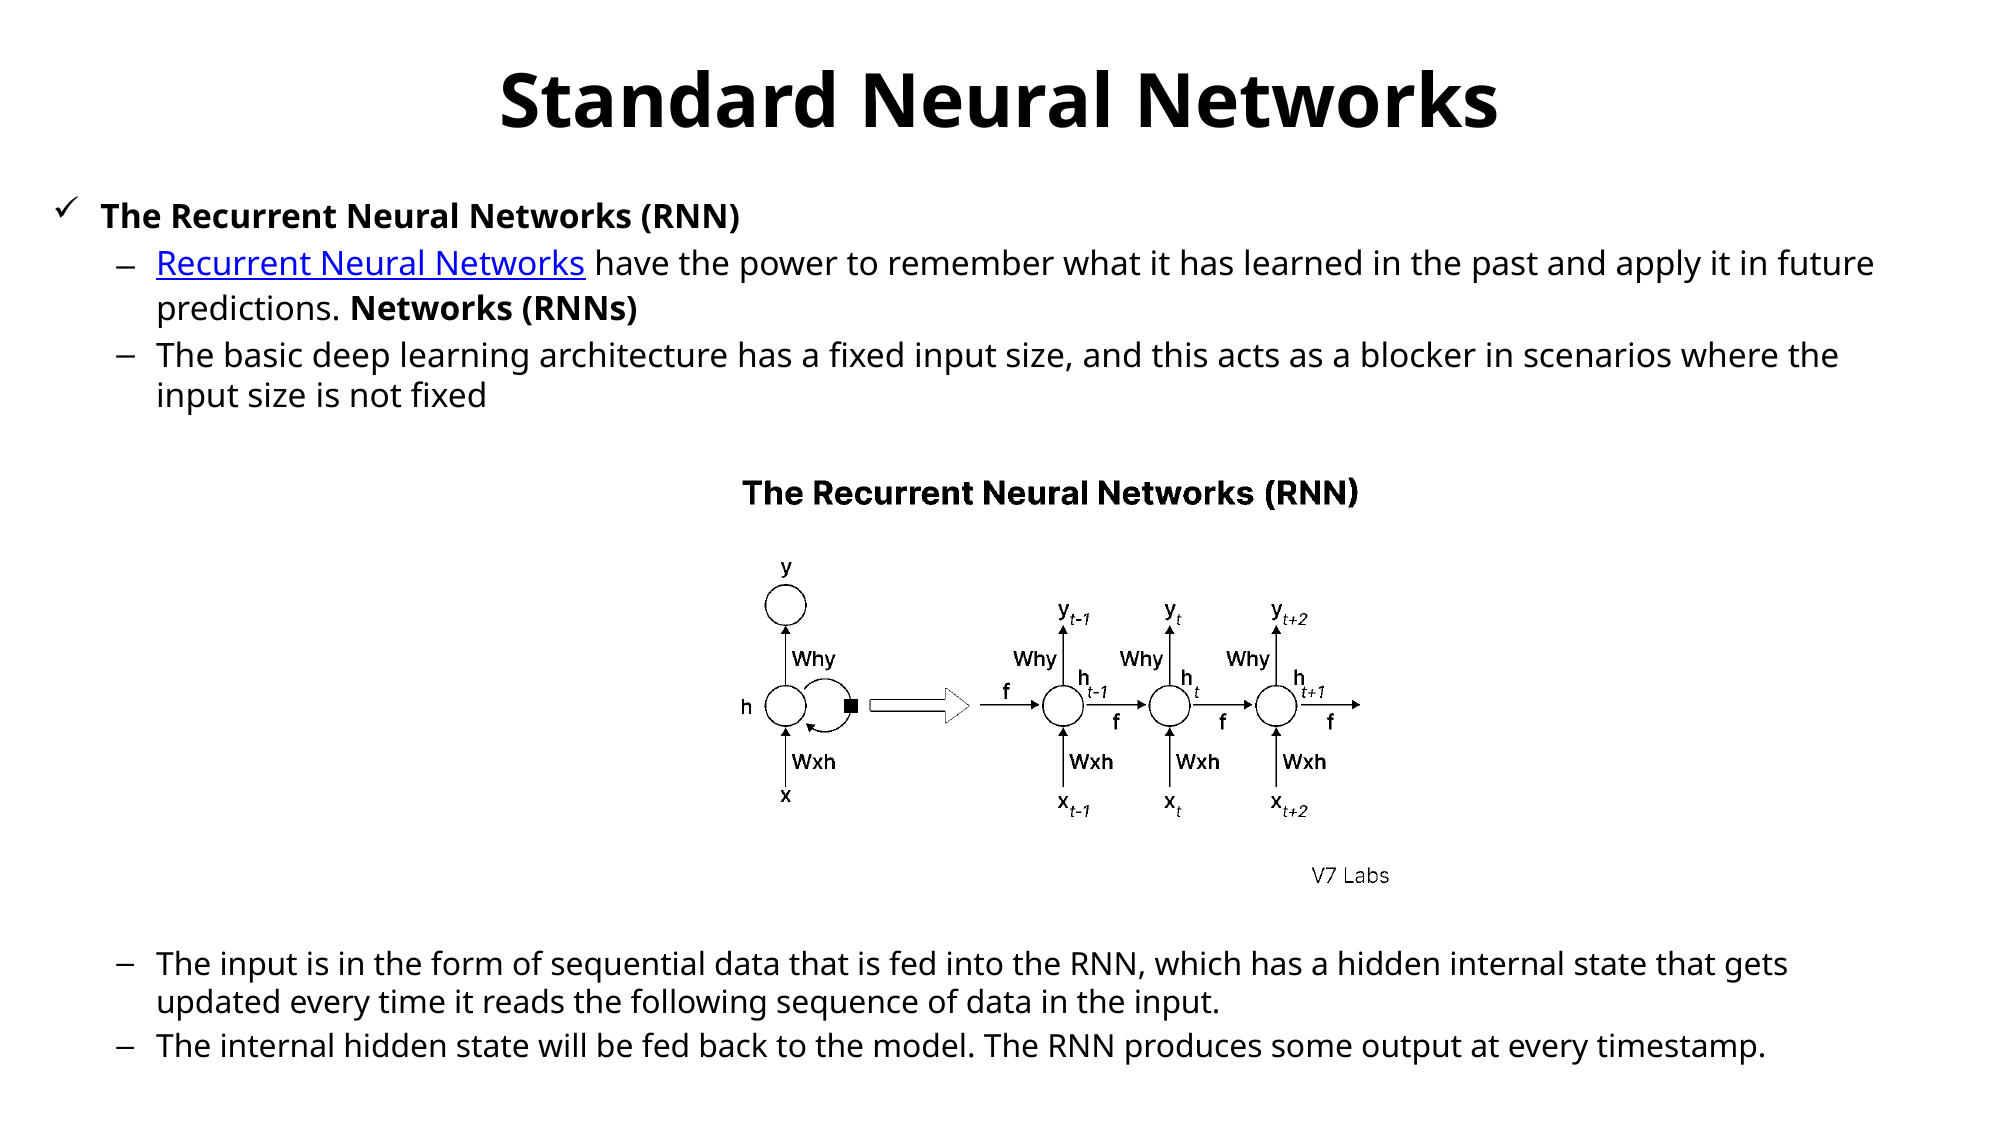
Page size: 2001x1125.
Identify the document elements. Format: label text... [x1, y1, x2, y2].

list The Recurrent Neural Networks (RNN) Recurrent Neural Networks have the power to remember what it has learned in the past and apply it in future predictions. Networks (RNNs) The basic deep learning architecture has a fixed input size, and this acts as a blocker in scenarios where the input size is not fixed The input is in the form of sequential data that is fed into the RNN, which has a hidden internal state that gets updated every time it reads the following sequence of data in the input. The internal hidden state will be fed back to the model. The RNN produces some output at every timestamp. [37, 187, 1900, 1075]
picture [687, 421, 1413, 913]
title Standard Neural Networks [99, 45, 1900, 187]
